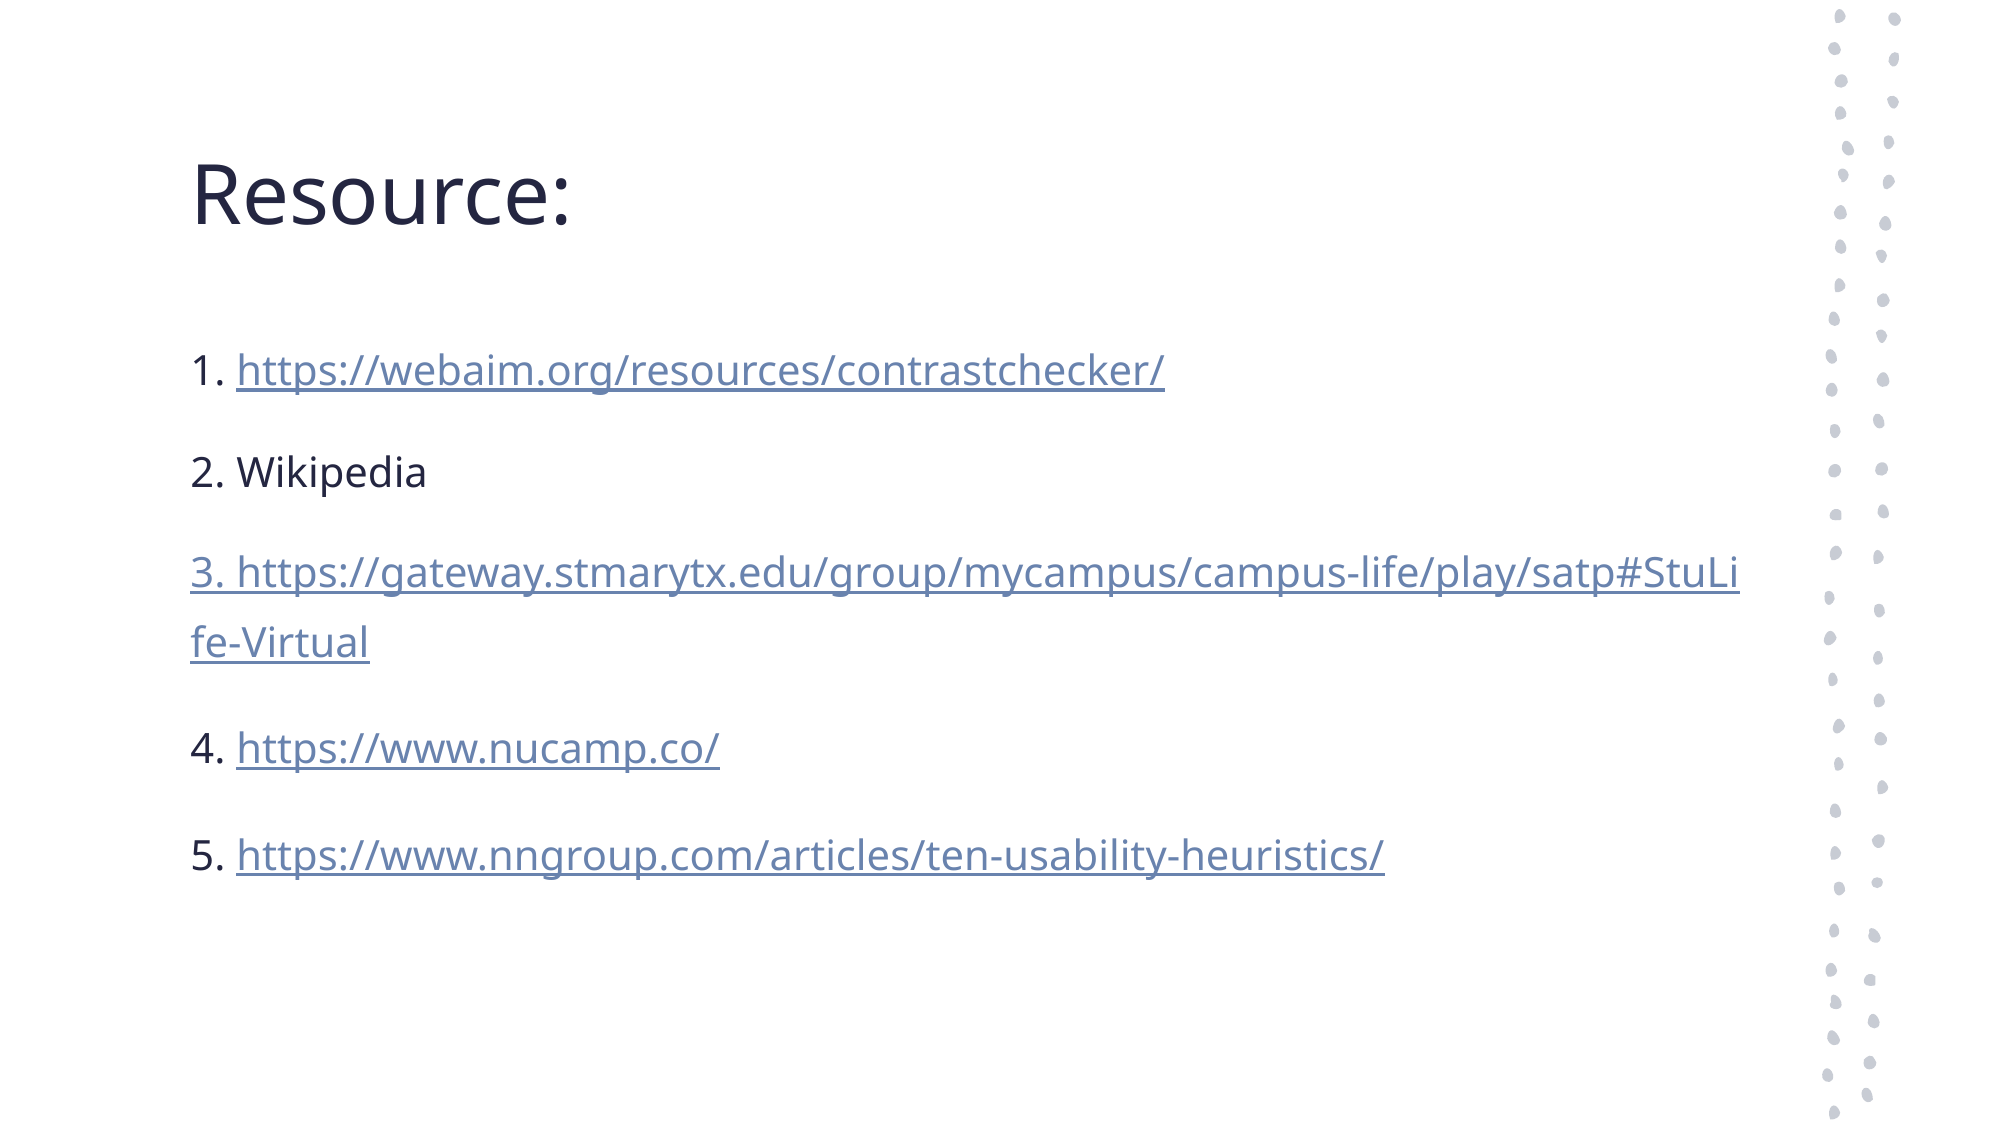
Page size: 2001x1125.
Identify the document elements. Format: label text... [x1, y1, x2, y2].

list 1. https://webaim.org/resources/contrastchecker/ 2. Wikipedia 3. https://gateway.stmarytx.edu/group/mycampus/campus-life/play/satp#StuLife-Virtual 4. https://www.nucamp.co/ 5. https://www.nngroup.com/articles/ten-usability-heuristics/ [175, 307, 1756, 1022]
title Resource: [175, 82, 1756, 300]
